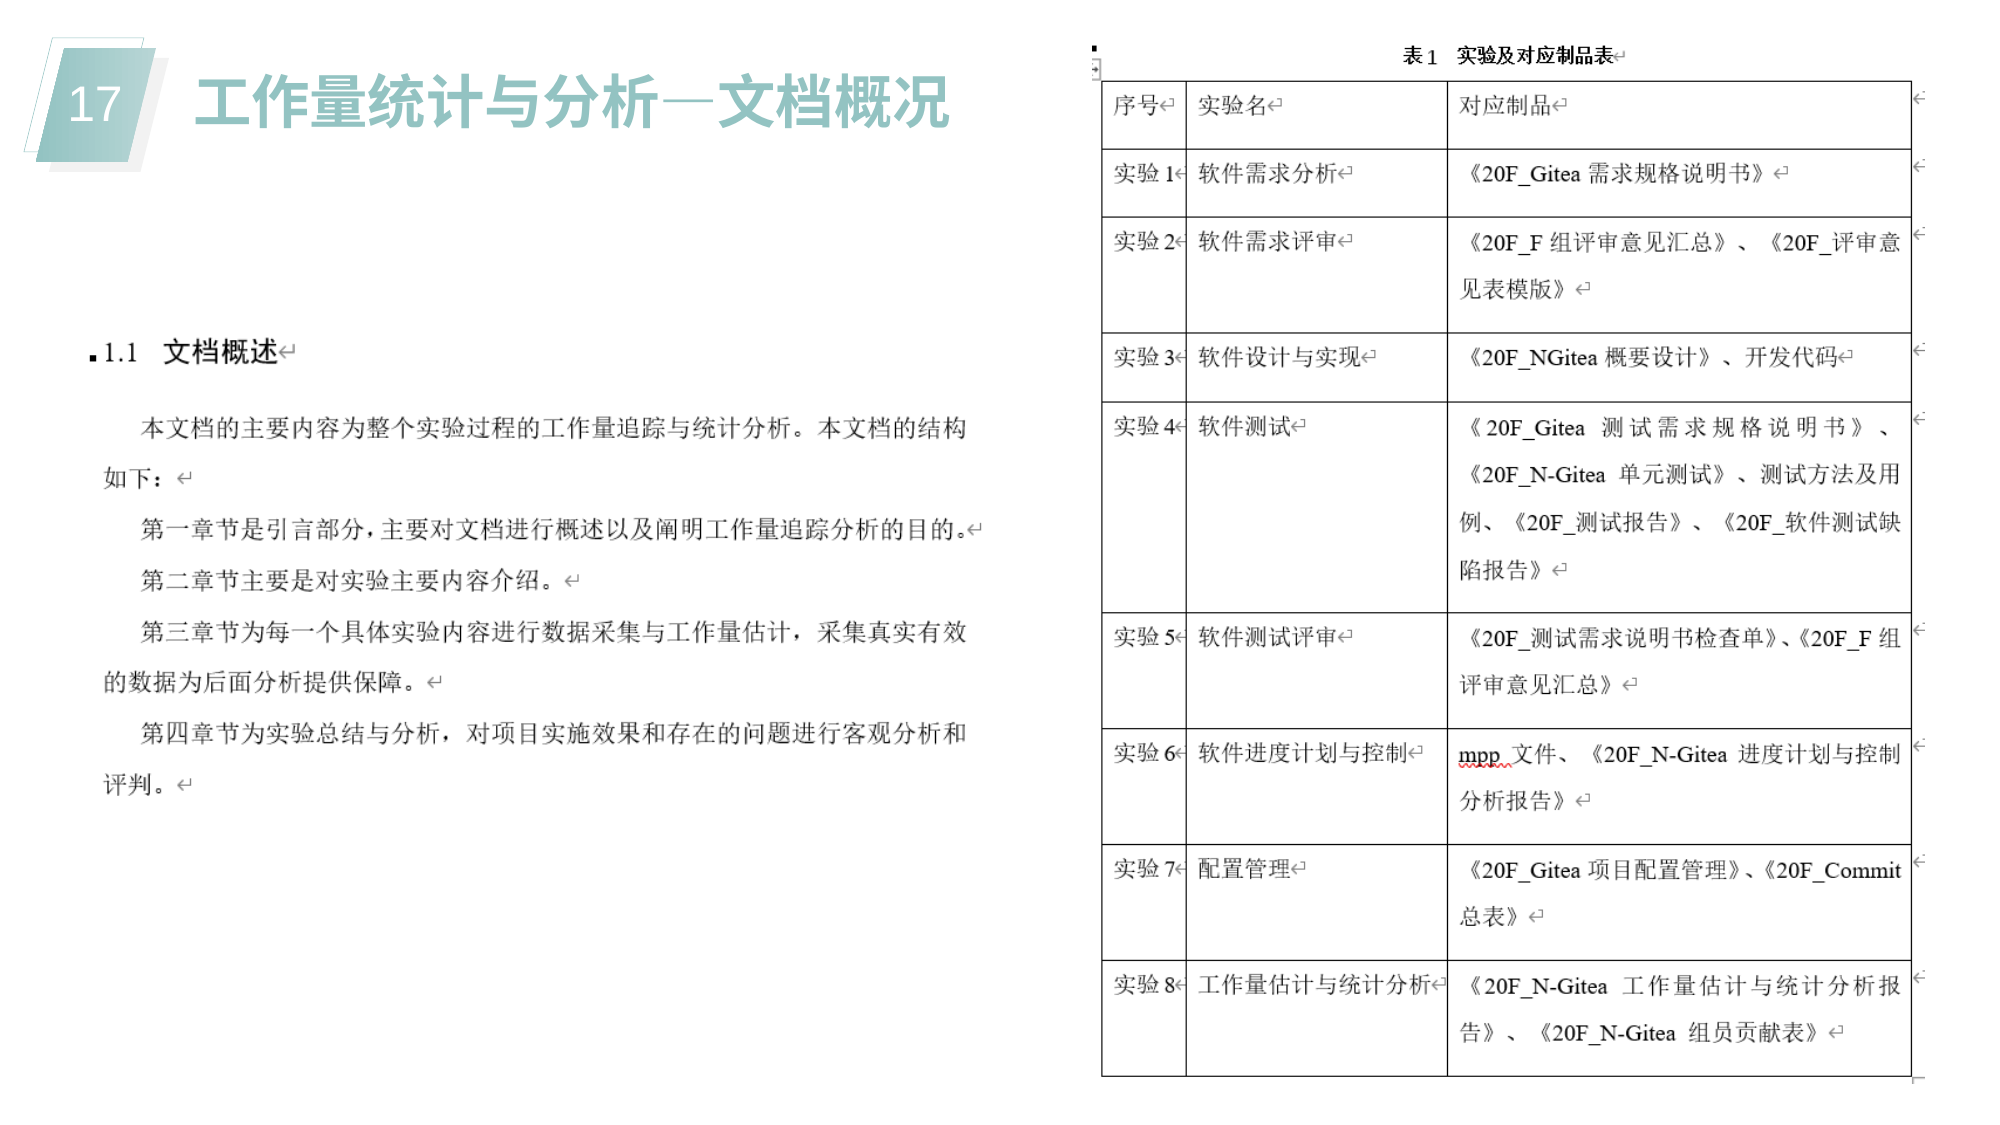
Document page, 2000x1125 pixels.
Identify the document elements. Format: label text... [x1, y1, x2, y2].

text_box 工作量统计与分析—文档概况 [178, 58, 1092, 143]
picture [85, 309, 1000, 816]
picture [1092, 41, 1925, 1084]
